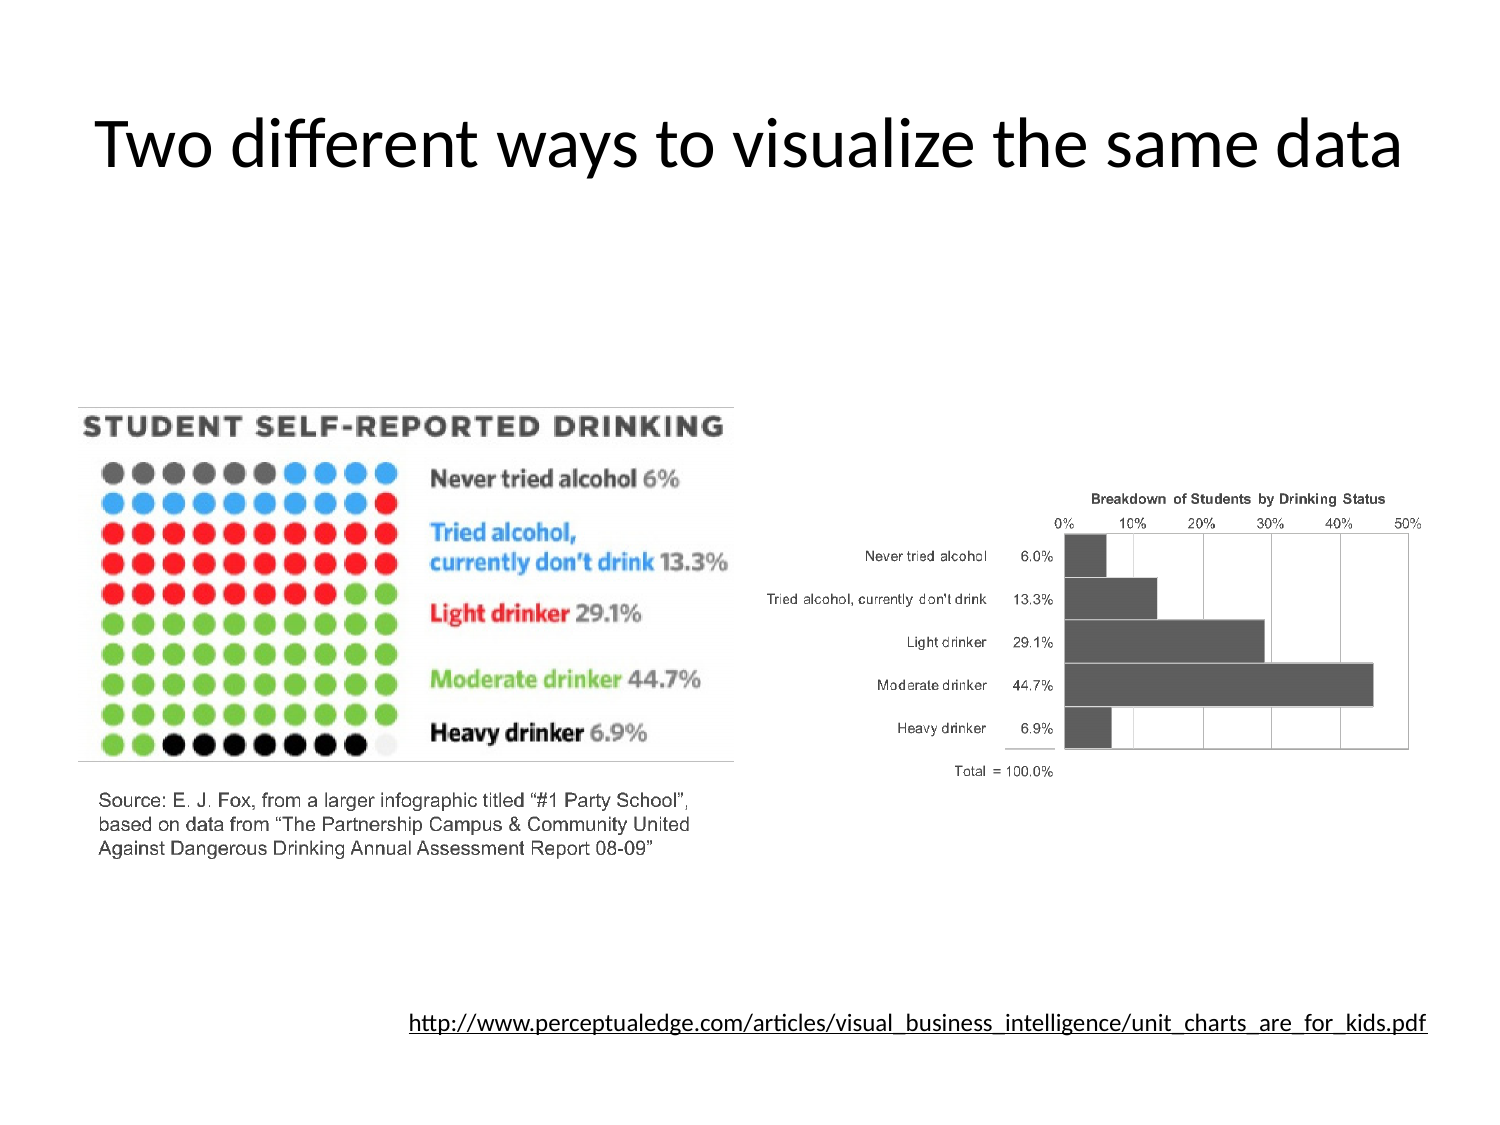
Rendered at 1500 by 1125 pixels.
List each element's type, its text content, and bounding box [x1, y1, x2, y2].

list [762, 262, 1426, 1006]
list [74, 262, 738, 1006]
text_box http://www.perceptualedge.com/articles/visual_business_intelligence/unit_charts_are_for_kids.pdf [393, 998, 1457, 1044]
title Two different ways to visualize the same data [75, 45, 1425, 233]
